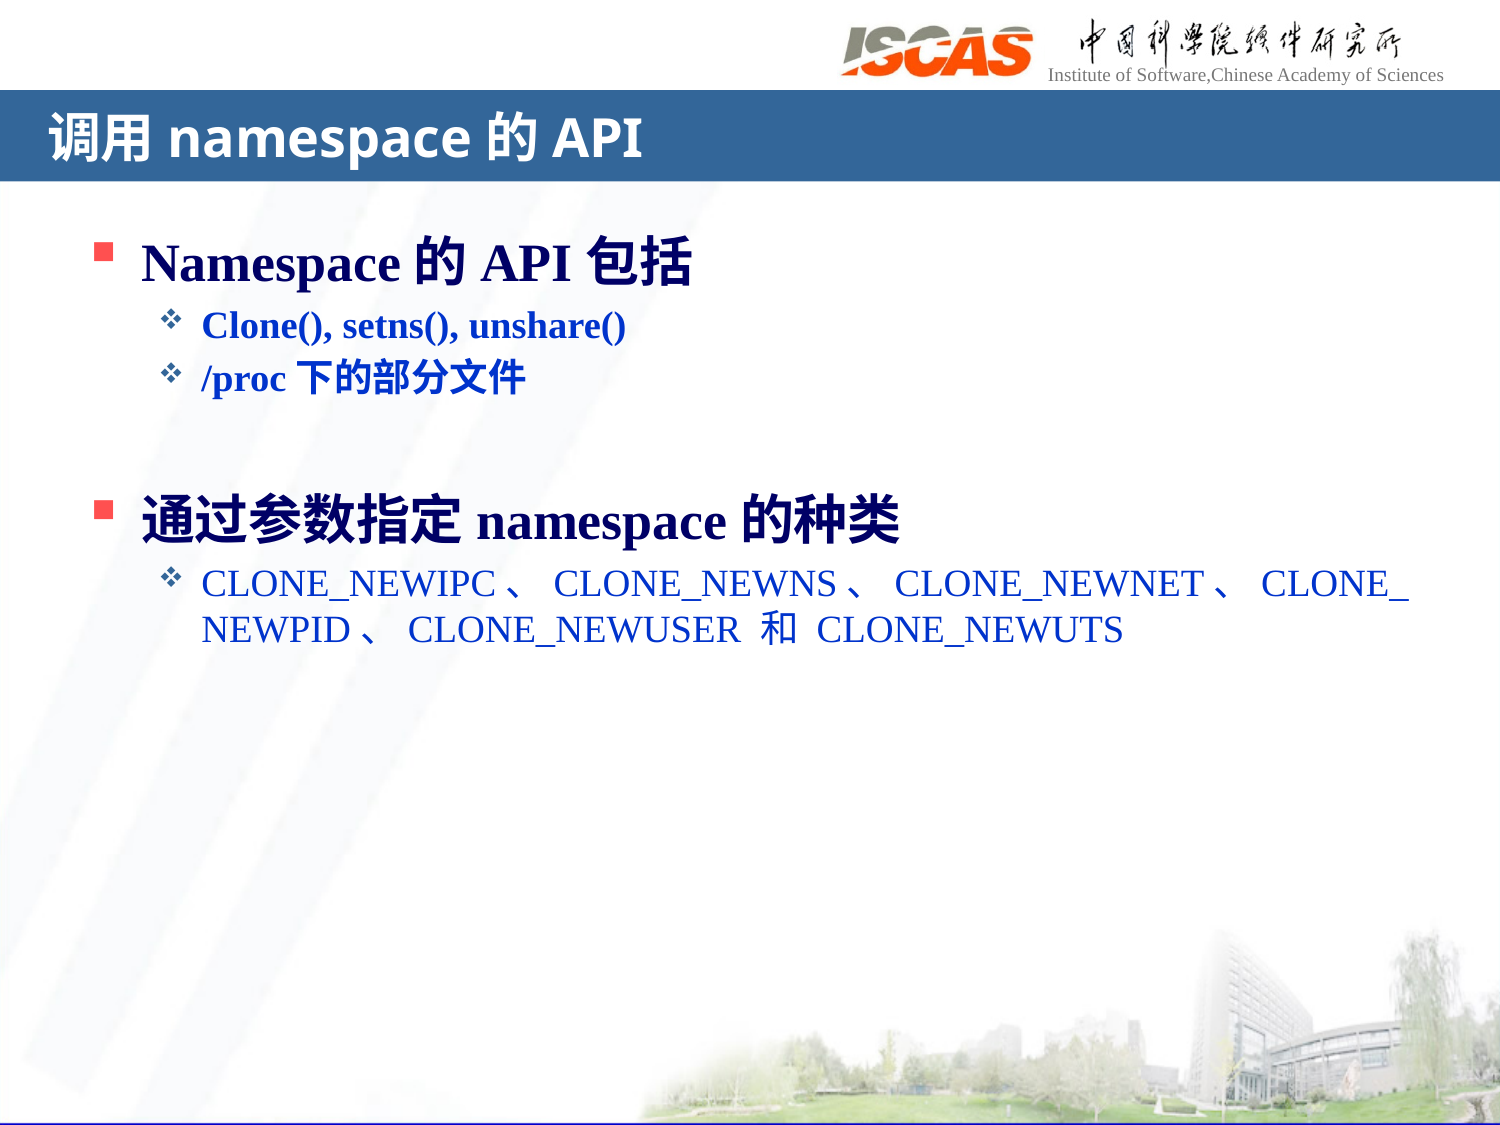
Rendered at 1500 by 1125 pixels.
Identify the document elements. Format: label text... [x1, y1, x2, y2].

picture [1077, 15, 1402, 71]
picture [837, 18, 1045, 87]
title 调用namespace的API [0, 89, 1500, 182]
list Namespace的API包括 Clone(), setns(), unshare() /proc下的部分文件 通过参数指定namespace的种类 CLONE_NEWIPC、CLONE_NEWNS、CLONE_NEWNET、CLONE_NEWPID、CLONE_NEWUSER 和 CLONE_NEWUTS [73, 219, 1427, 1024]
picture [0, 182, 1500, 1125]
